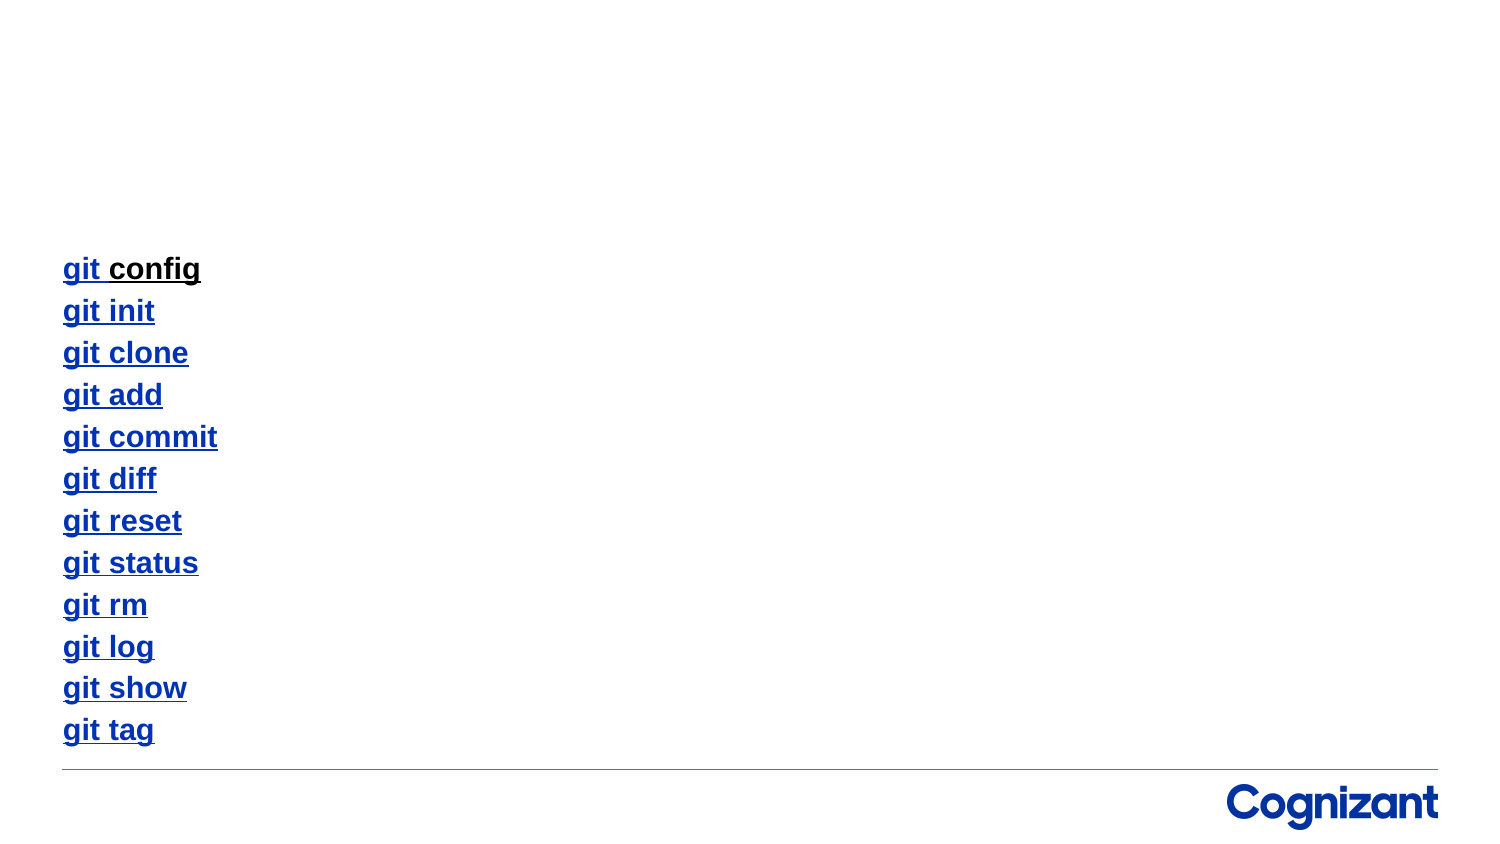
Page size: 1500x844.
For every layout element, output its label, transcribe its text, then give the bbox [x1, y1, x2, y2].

list git config git init git clone git add git commit git diff git reset git status git rm git log git show git tag [63, 206, 1439, 752]
picture [1227, 784, 1438, 830]
